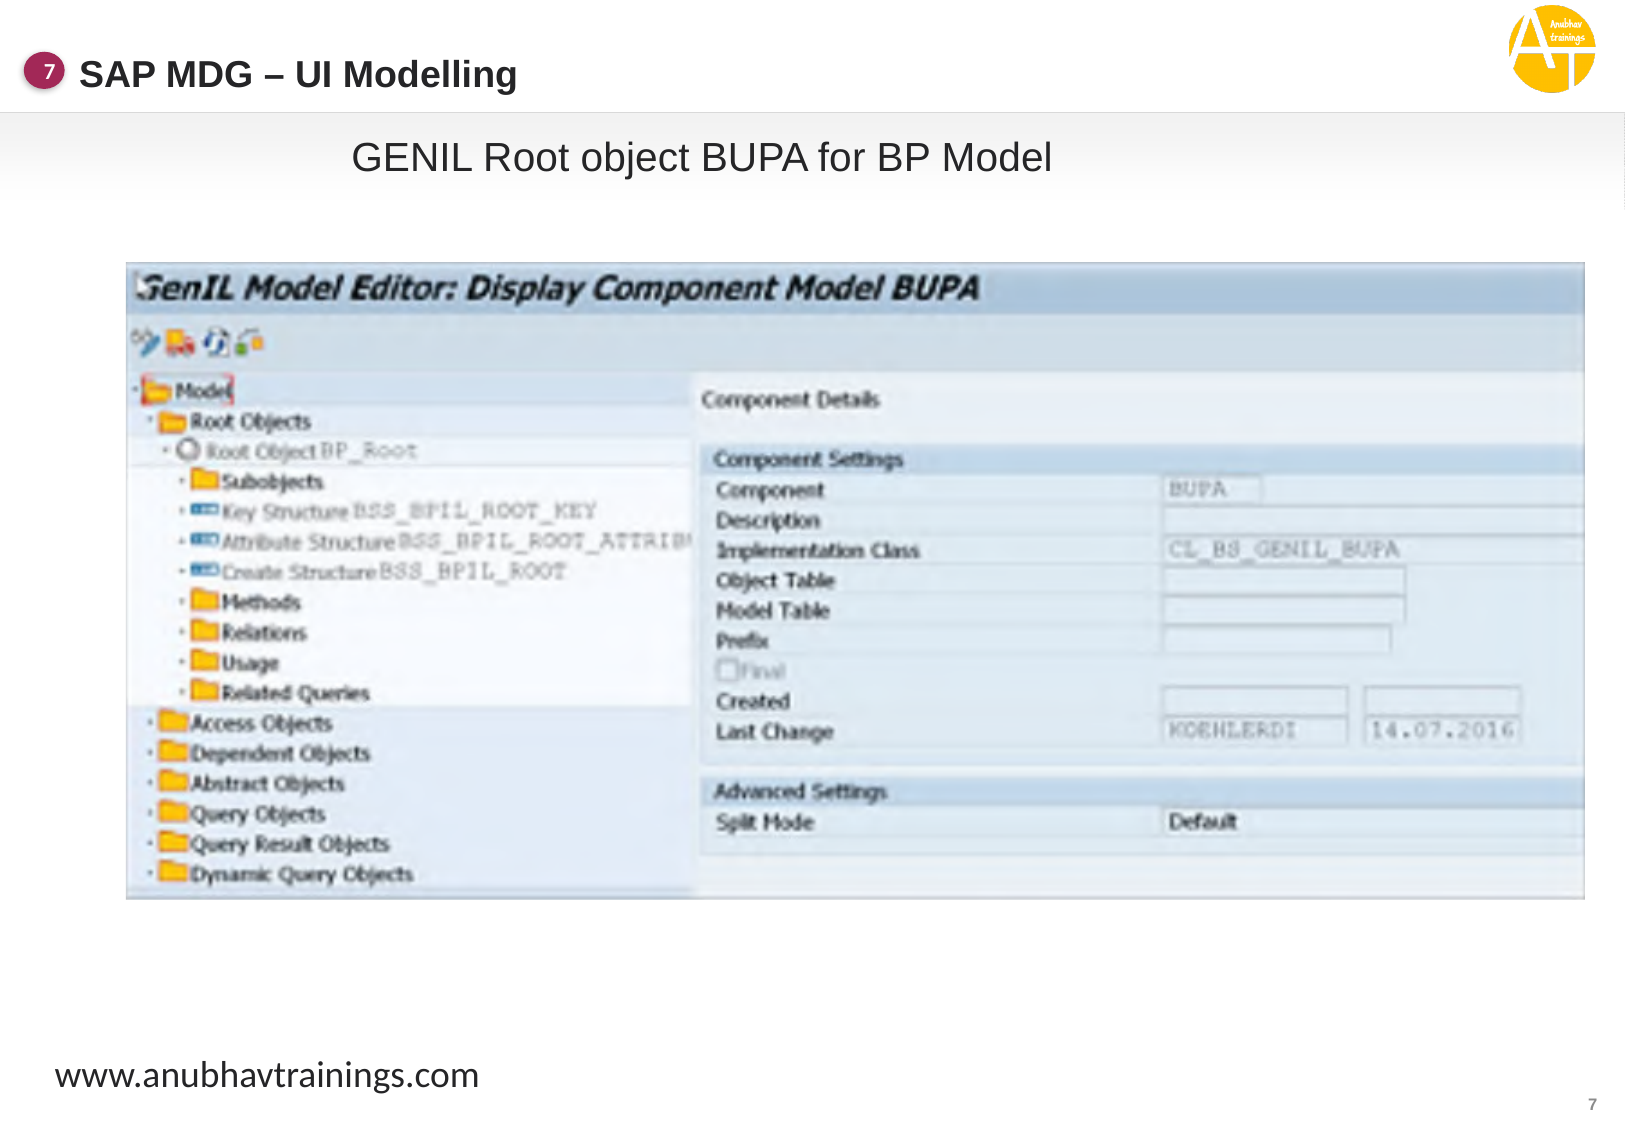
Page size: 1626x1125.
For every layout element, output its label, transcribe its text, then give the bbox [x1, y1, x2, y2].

picture [125, 262, 1586, 901]
text_box 7 [23, 50, 66, 90]
title GENIL Root object BUPA for BP Model [64, 128, 1350, 319]
picture [1500, 0, 1600, 100]
text_box SAP MDG – UI Modelling [64, 42, 1402, 103]
picture [0, 113, 1625, 210]
